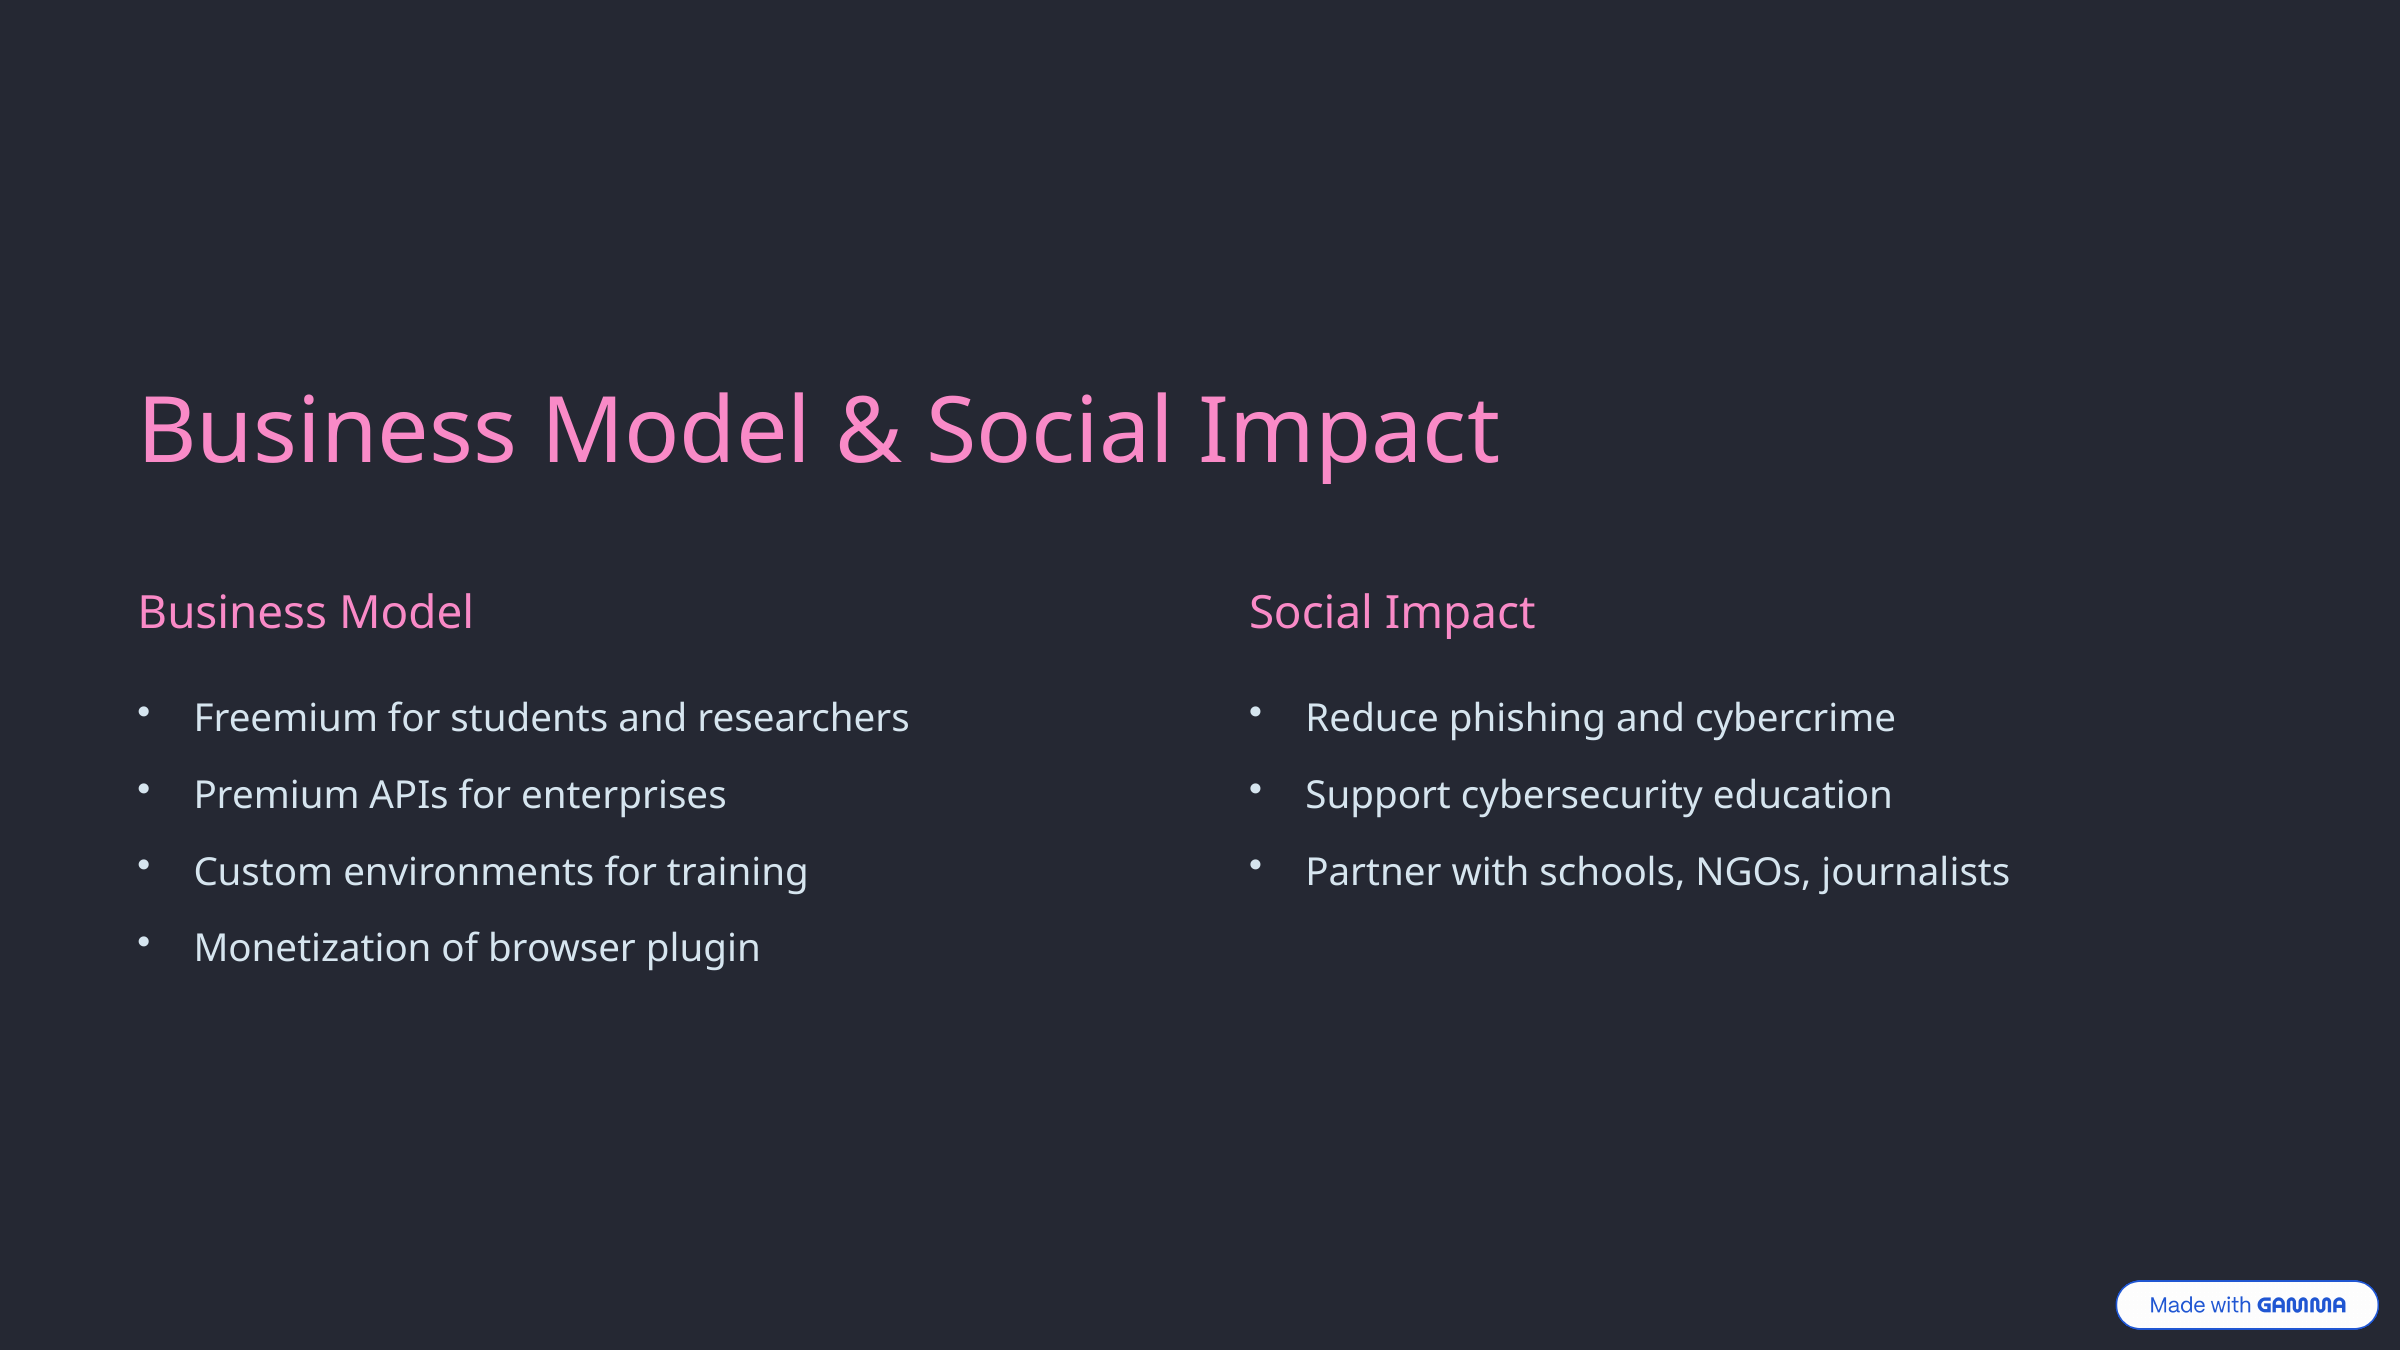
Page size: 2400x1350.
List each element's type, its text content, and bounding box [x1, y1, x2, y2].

text_box Social Impact [1249, 580, 1712, 638]
text_box Reduce phishing and cybercrime [1249, 677, 2264, 740]
text_box Premium APIs for enterprises [137, 753, 1152, 817]
picture [2106, 1271, 2389, 1339]
text_box Monetization of browser plugin [137, 906, 1152, 970]
text_box Support cybersecurity education [1249, 753, 2264, 817]
text_box Custom environments for training [137, 830, 1152, 894]
text_box Business Model [137, 580, 600, 638]
text_box Business Model & Social Impact [137, 366, 1495, 482]
text_box Freemium for students and researchers [137, 677, 1152, 740]
text_box Partner with schools, NGOs, journalists [1249, 830, 2264, 894]
